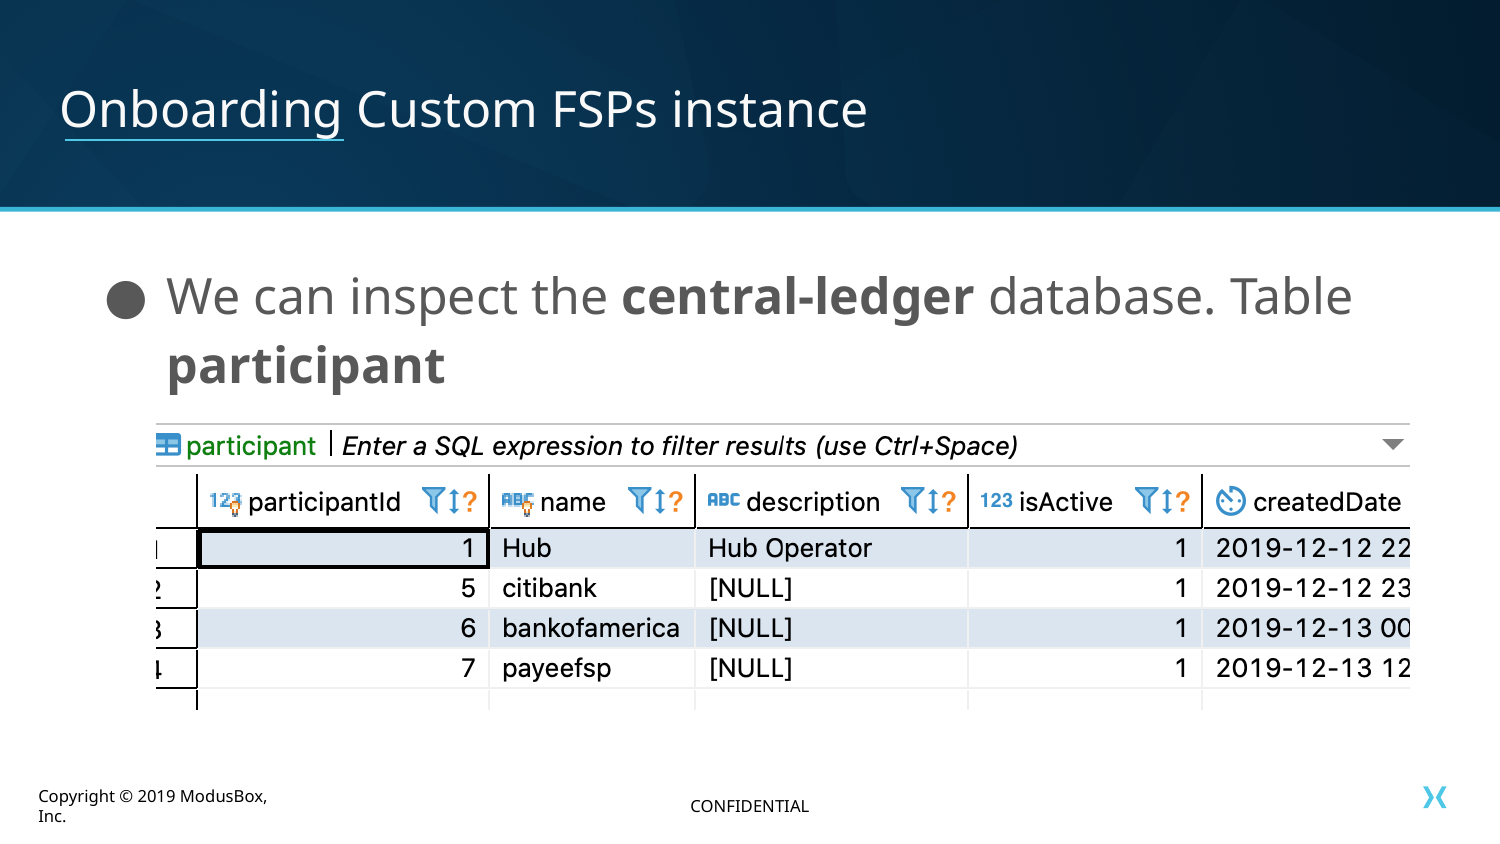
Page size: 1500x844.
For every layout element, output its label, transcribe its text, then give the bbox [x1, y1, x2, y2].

picture [0, 0, 1500, 206]
list We can inspect the central-ledger database. Table participant [76, 240, 1489, 795]
picture [155, 421, 1410, 710]
title Onboarding Custom FSPs instance [44, 53, 1443, 148]
